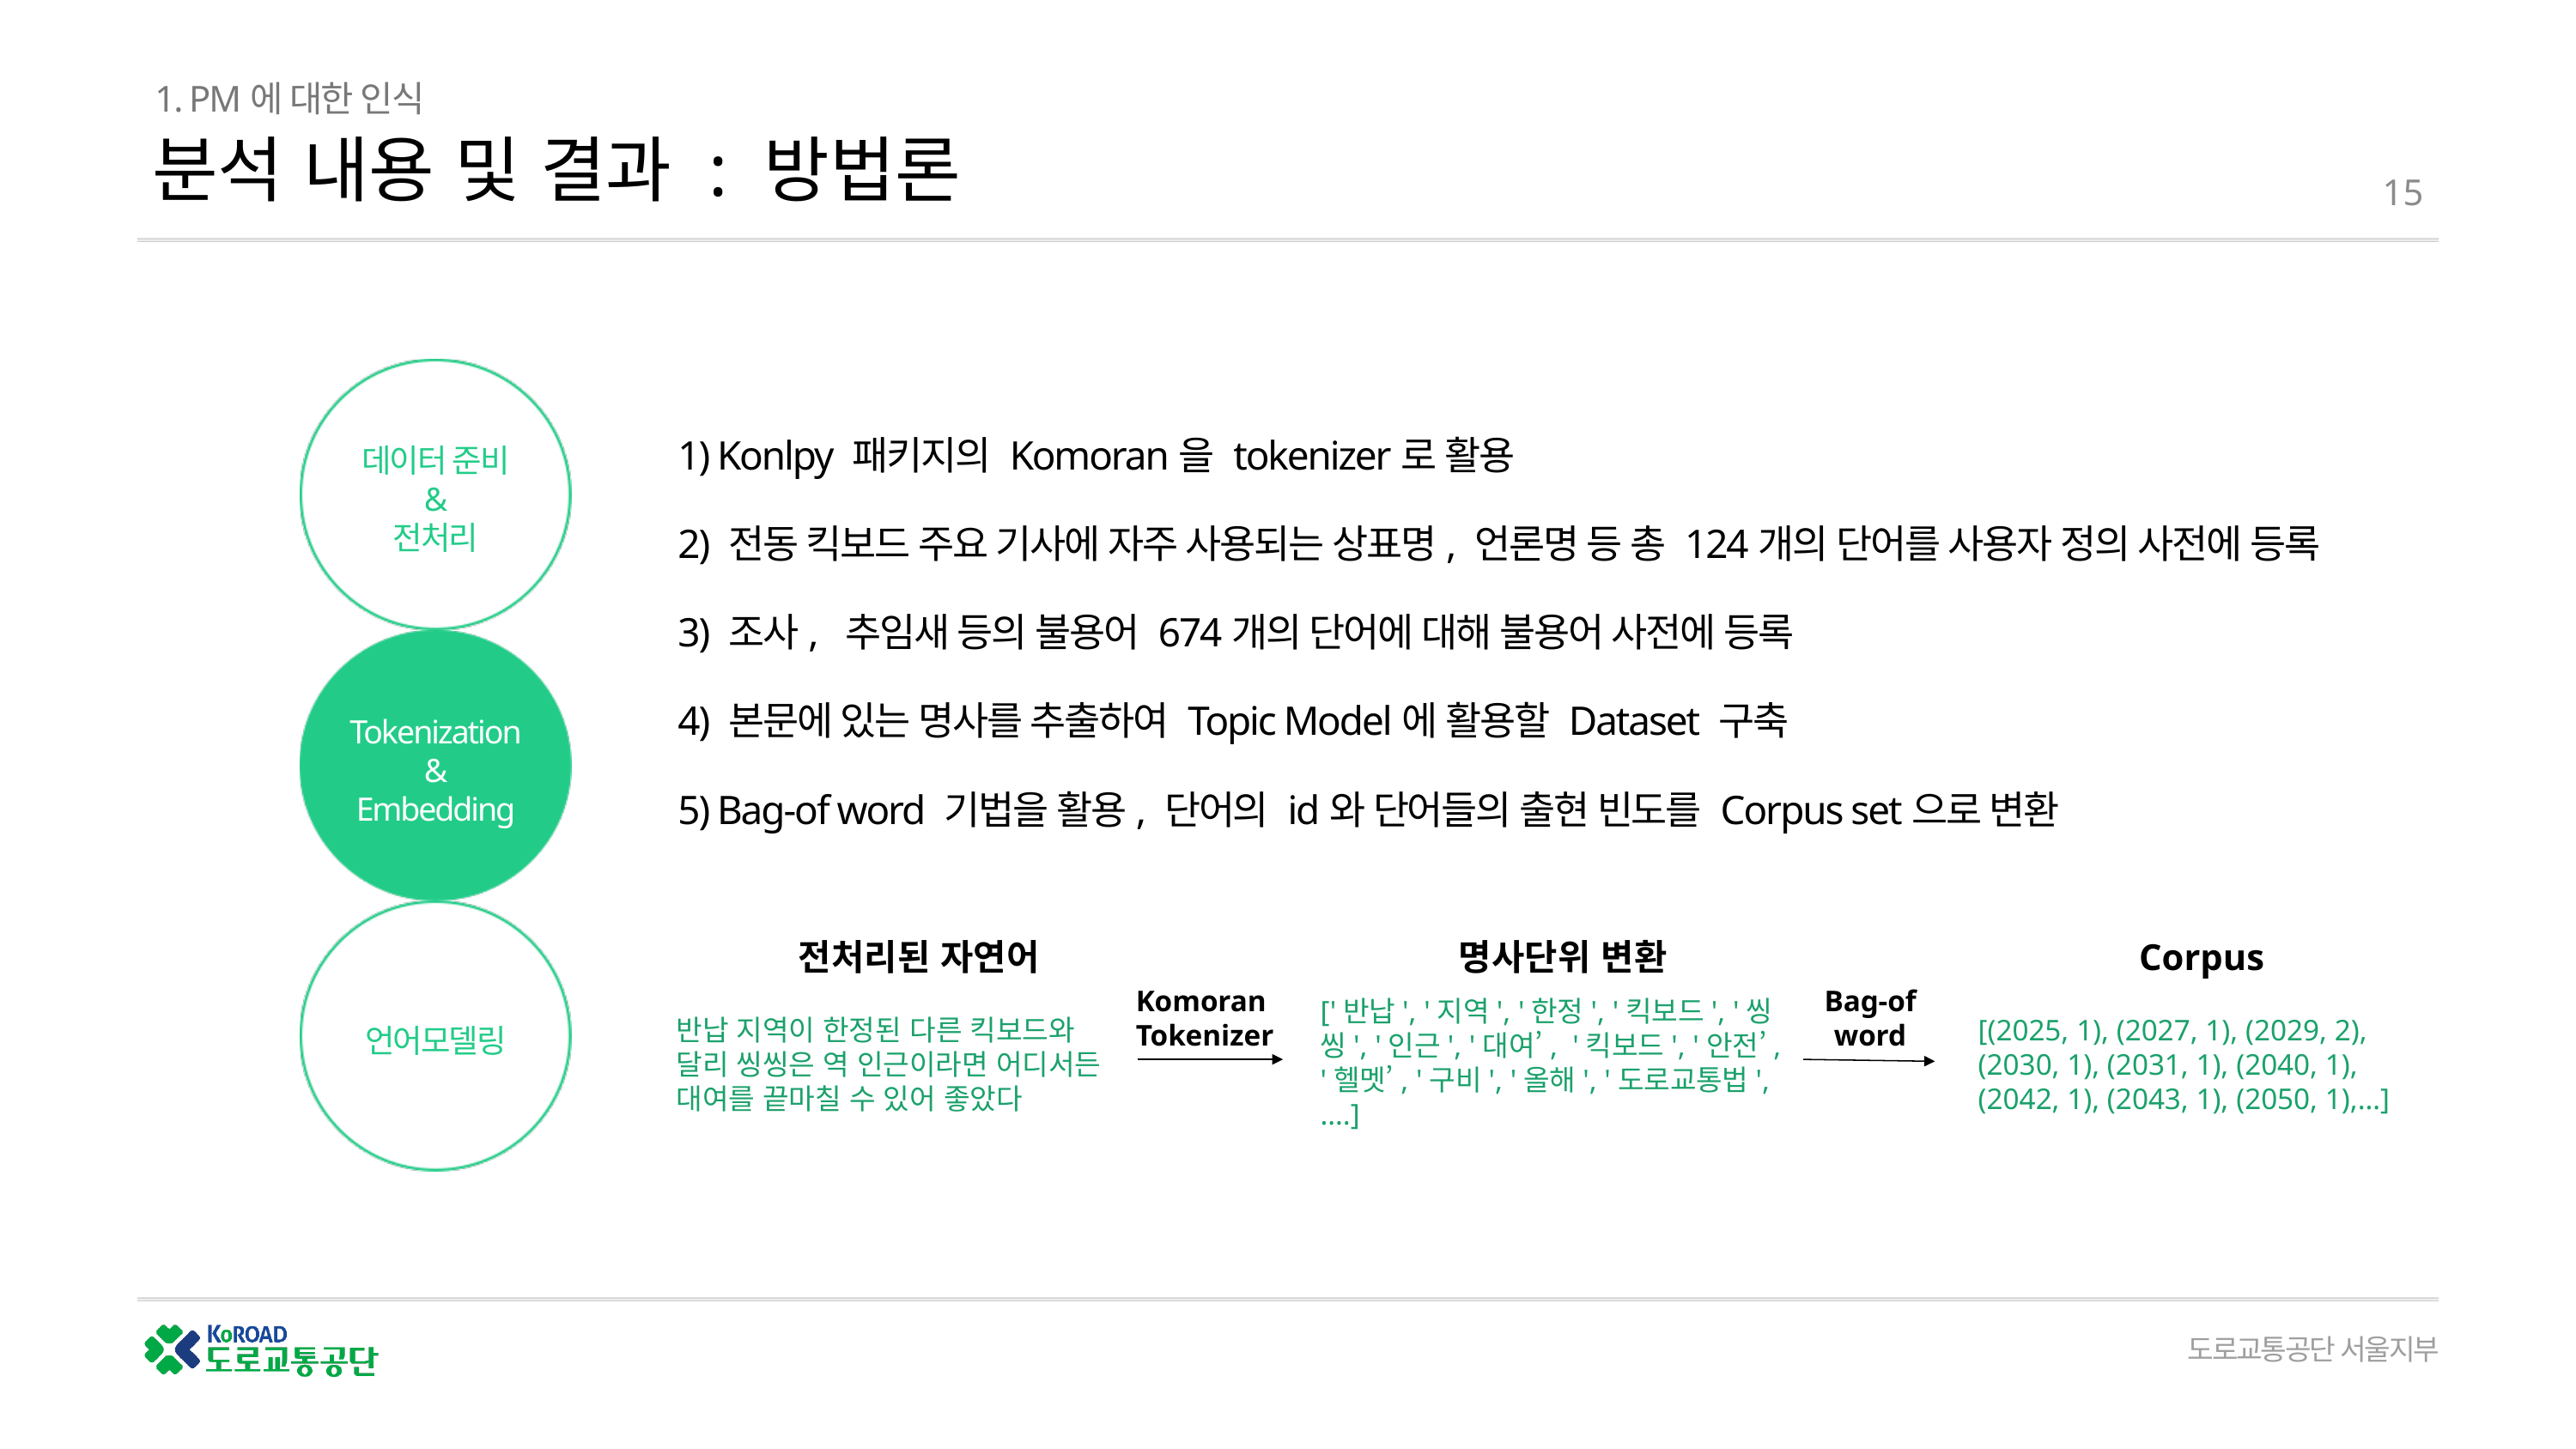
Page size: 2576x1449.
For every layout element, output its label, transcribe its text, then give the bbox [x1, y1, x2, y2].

text_box Corpus [2126, 928, 2278, 984]
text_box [137, 1295, 2439, 1304]
text_box ['반납', '지역', '한정', '킥보드', '씽씽', '인근', '대여’, '킥보드', '안전’, '헬멧’, '구비', '올해', '도로교통법', ….] [1320, 993, 1806, 1131]
text_box [(2025, 1), (2027, 1), (2029, 2), (2030, 1), (2031, 1), (2040, 1), (2042, 1), (2043, 1), (2050, 1),…] [1978, 1012, 2391, 1116]
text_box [270, 359, 601, 629]
text_box Komoran Tokenizer [1136, 983, 1274, 1052]
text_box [137, 235, 2439, 245]
slide_number 14 [2136, 168, 2437, 221]
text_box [270, 900, 601, 1173]
text_box 도로교통공단 서울지부 [1953, 1325, 2452, 1373]
text_box 1. PM에 대한 인식 [142, 70, 972, 118]
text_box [270, 629, 601, 900]
text_box 전처리된 자연어 [723, 928, 1115, 984]
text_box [1802, 1058, 1935, 1062]
text_box 분석 내용 및 결과 : 방법론 [139, 118, 1042, 217]
text_box Bag-of word [1824, 983, 1917, 1052]
text_box 명사단위 변환 [1446, 928, 1680, 984]
text_box 반납 지역이 한정된 다른 킥보드와 달리 씽씽은 역 인근이라면 어디서든 대여를 끝마칠 수 있어 좋았다 [676, 1012, 1162, 1116]
text_box 1) Konlpy 패키지의 Komoran을 tokenizer로 활용 2) 전동 킥보드 주요 기사에 자주 사용되는 상표명, 언론명 등 총 124개의 단어를 사용자 정의 사전에 등록 3) 조사, 추임새 등의 불용어 674개의 단어에 대해 불용어 사전에 등록 4) 본문에 있는 명사를 추출하여 Topic Model에 활용할 Dataset 구축 5) Bag-of word 기법을 활용, 단어의 id와 단어들의 출현 빈도를 Corpus set으로 변환 [605, 400, 2480, 910]
picture [118, 1300, 401, 1401]
